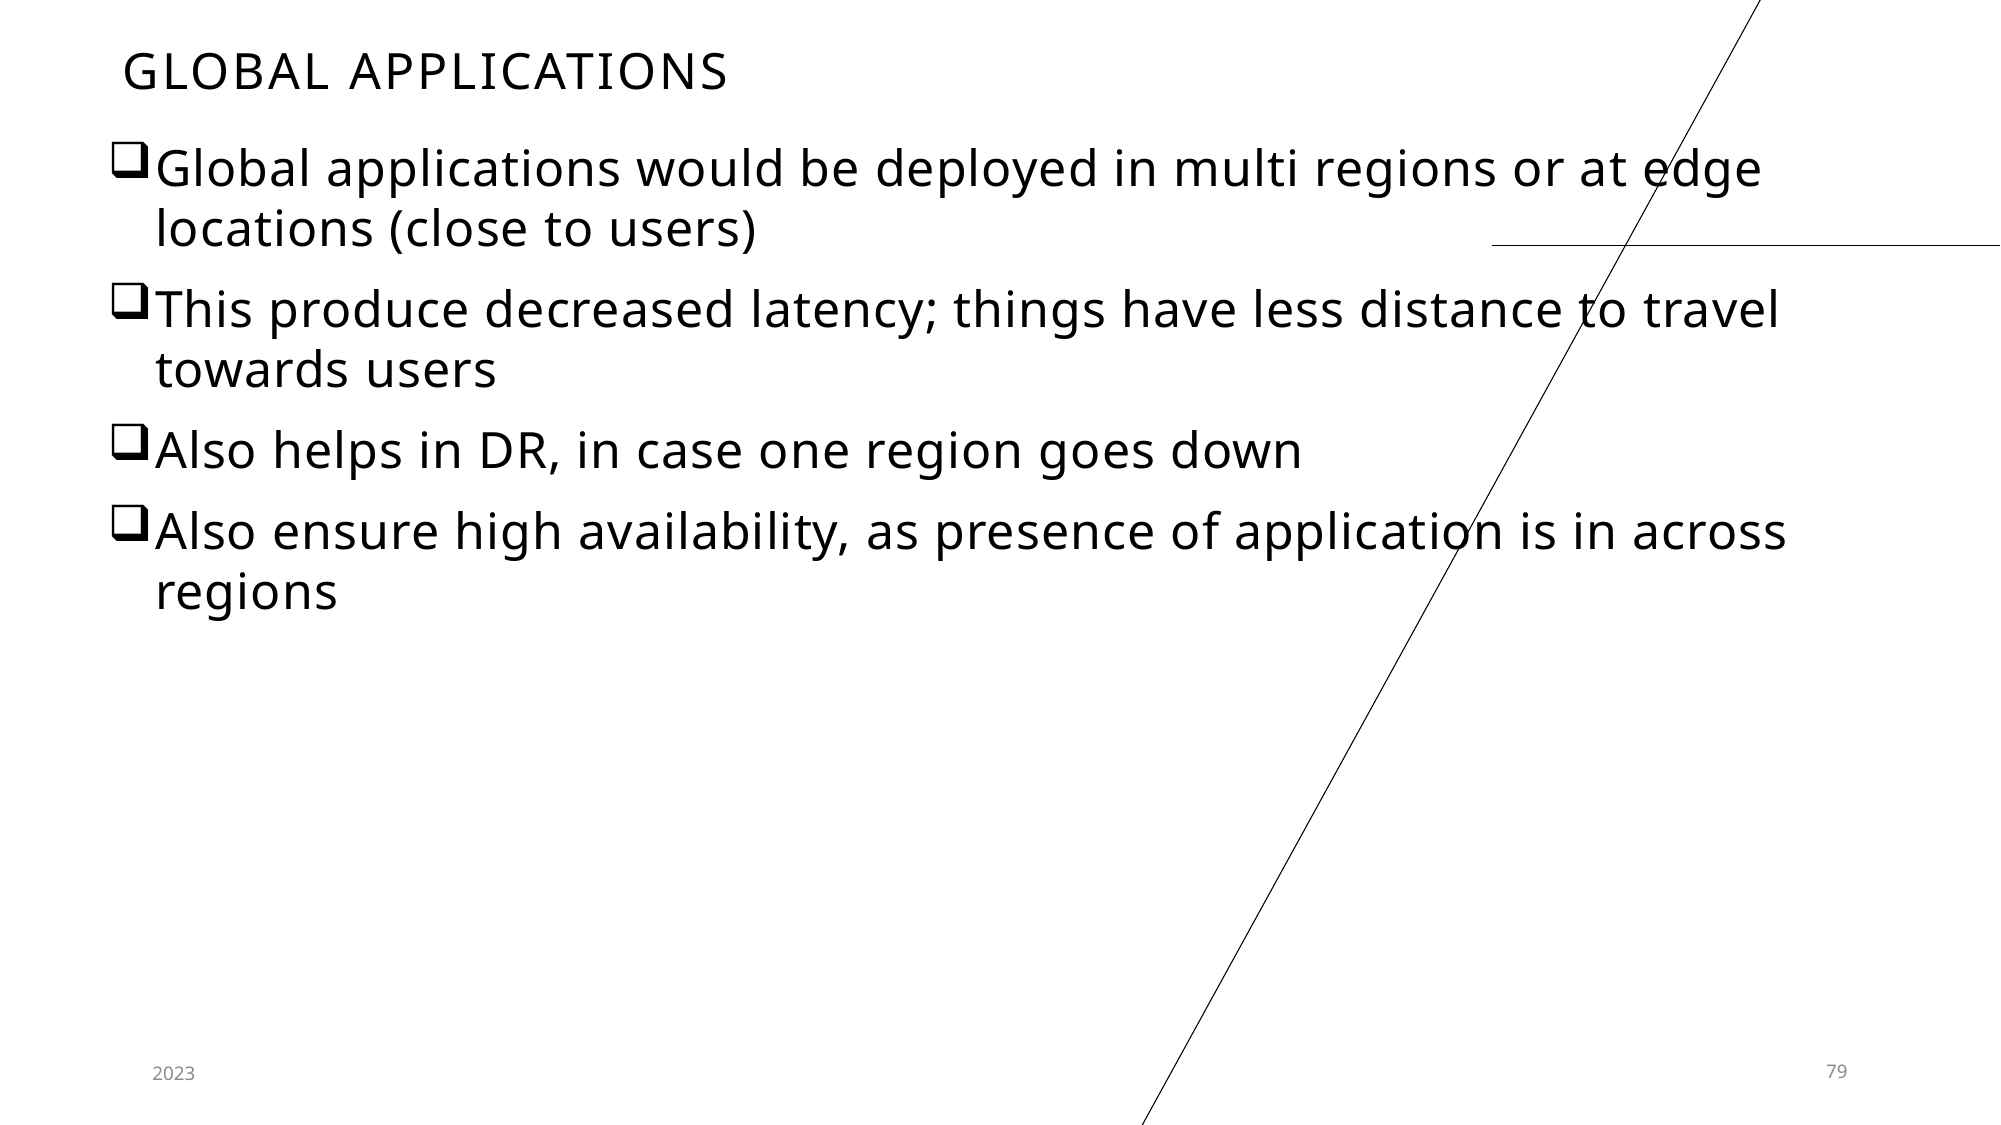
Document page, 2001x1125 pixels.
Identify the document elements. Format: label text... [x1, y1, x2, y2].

title Global applications [108, 23, 1445, 108]
slide_number 2023 [137, 1042, 338, 1103]
slide_number 79 [1412, 1042, 1863, 1103]
list Global applications would be deployed in multi regions or at edge locations (close to users) This produce decreased latency; things have less distance to travel towards users Also helps in DR, in case one region goes down Also ensure high availability, as presence of application is in across regions [93, 129, 1848, 743]
